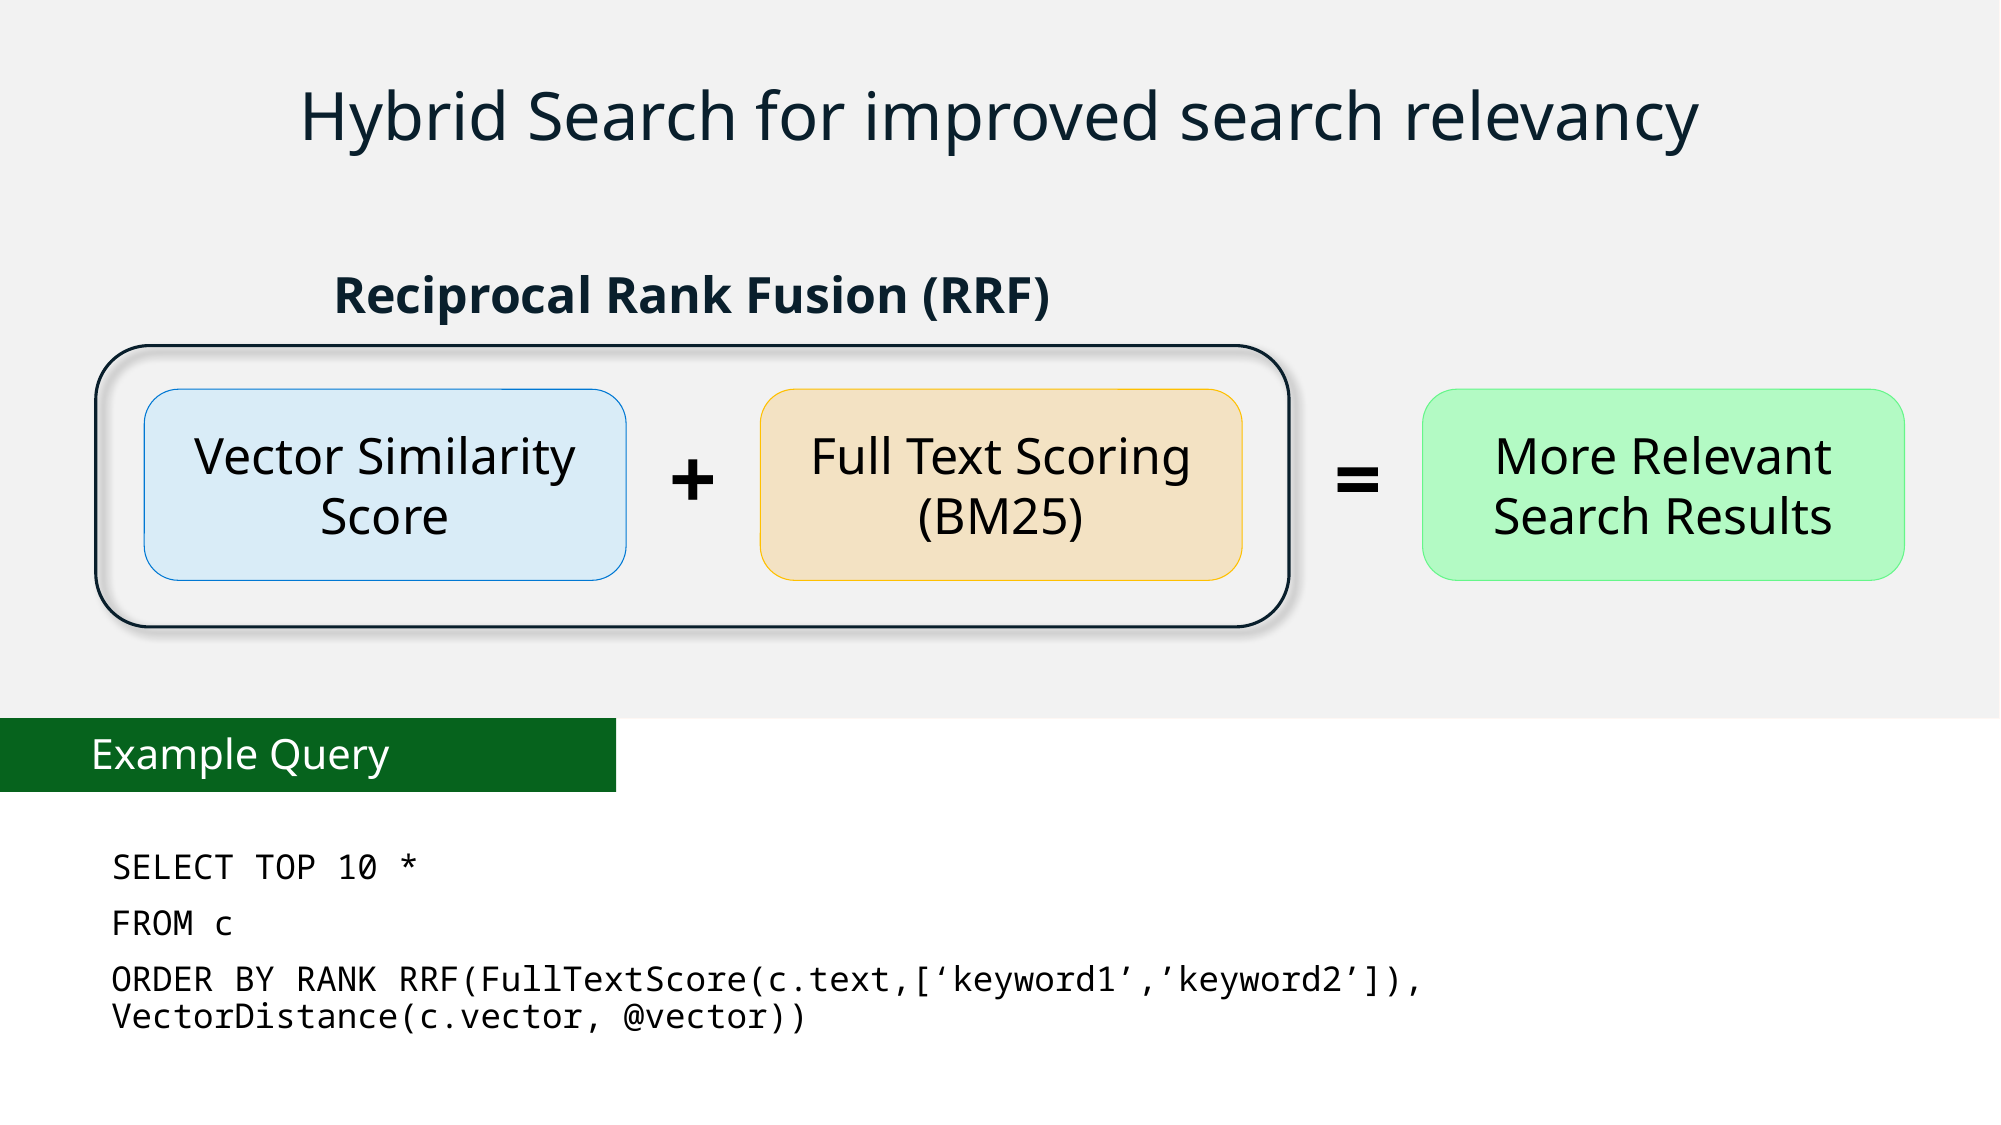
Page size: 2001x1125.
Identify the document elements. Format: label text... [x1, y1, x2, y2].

list SELECT TOP 10 * FROM c ORDER BY RANK RRF(FullTextScore(c.text,[‘keyword1’,’keyword2’]), VectorDistance(c.vector, @vector)) [96, 843, 1904, 1044]
text_box [95, 345, 1290, 628]
text_box [0, 0, 2000, 719]
text_box Reciprocal Rank Fusion (RRF) [333, 263, 1051, 324]
text_box Full Text Scoring (BM25) [759, 388, 1243, 581]
text_box More Relevant Search Results [1422, 388, 1906, 581]
text_box = [1334, 426, 1383, 527]
list Example Query [0, 718, 617, 792]
title Hybrid Search for improved search relevancy [96, 75, 1904, 166]
